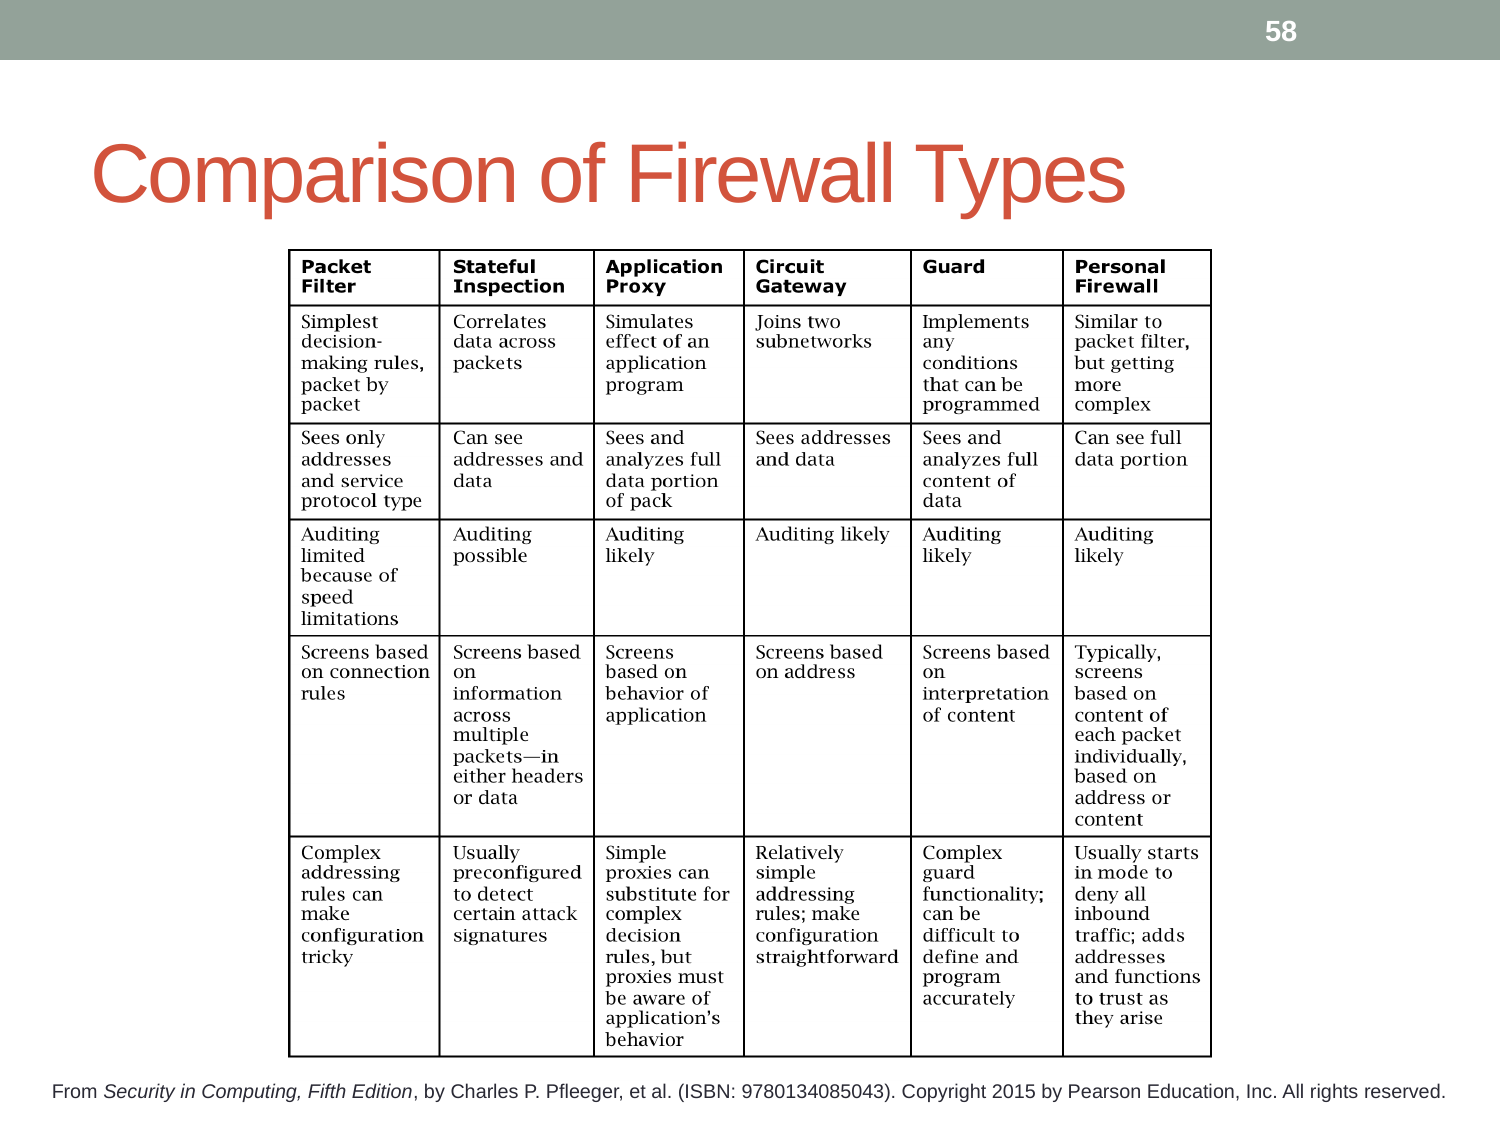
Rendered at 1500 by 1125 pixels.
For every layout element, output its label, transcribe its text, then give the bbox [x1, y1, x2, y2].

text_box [288, 249, 1212, 1081]
slide_number 58 [1250, 3, 1425, 57]
footer From Security in Computing, Fifth Edition, by Charles P. Pfleeger, et al. (ISBN: 9780134085043). Copyright 2015 by Pearson Education, Inc. All rights reserved. [0, 1075, 1500, 1125]
title Comparison of Firewall Types [75, 87, 1425, 250]
